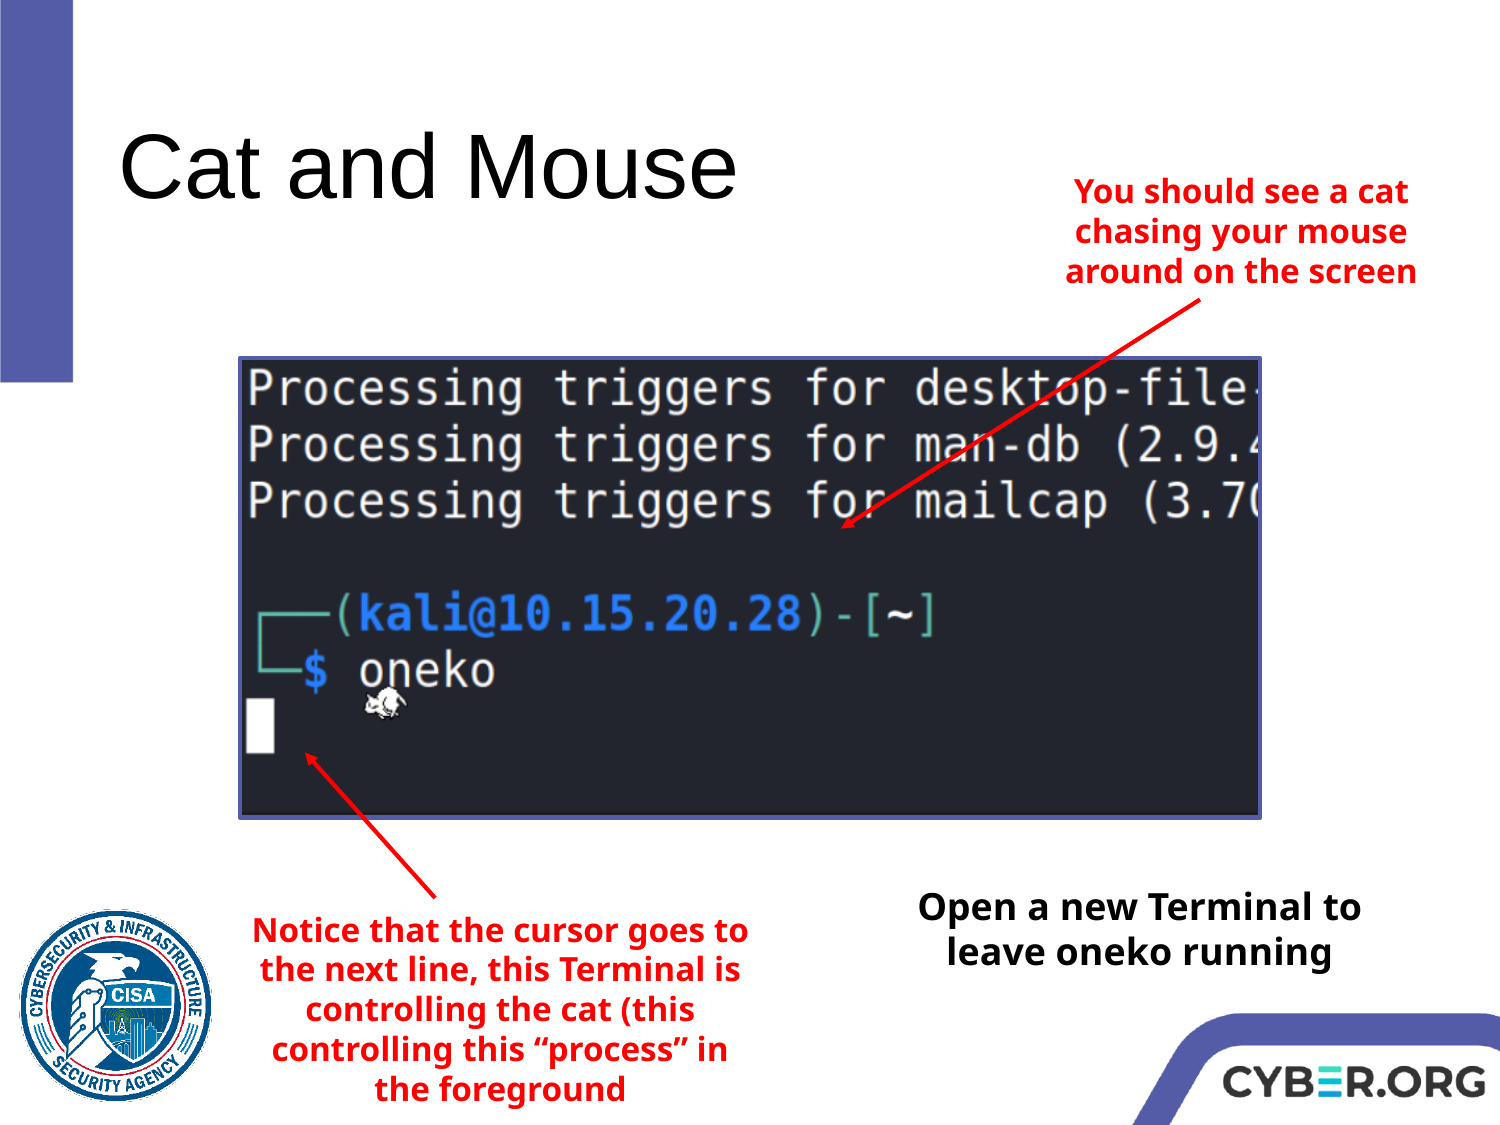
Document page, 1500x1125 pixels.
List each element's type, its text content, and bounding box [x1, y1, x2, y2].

text_box Notice that the cursor goes to the next line, this Terminal is controlling the cat (this controlling this “process” in the foreground [227, 901, 774, 1116]
text_box You should see a cat chasing your mouse around on the screen [1034, 163, 1449, 298]
title Cat and Mouse [103, 59, 1397, 278]
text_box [304, 752, 436, 899]
picture [0, 0, 1500, 1125]
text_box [840, 299, 1201, 529]
text_box Open a new Terminal to leave oneko running [867, 875, 1413, 981]
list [242, 359, 1258, 816]
